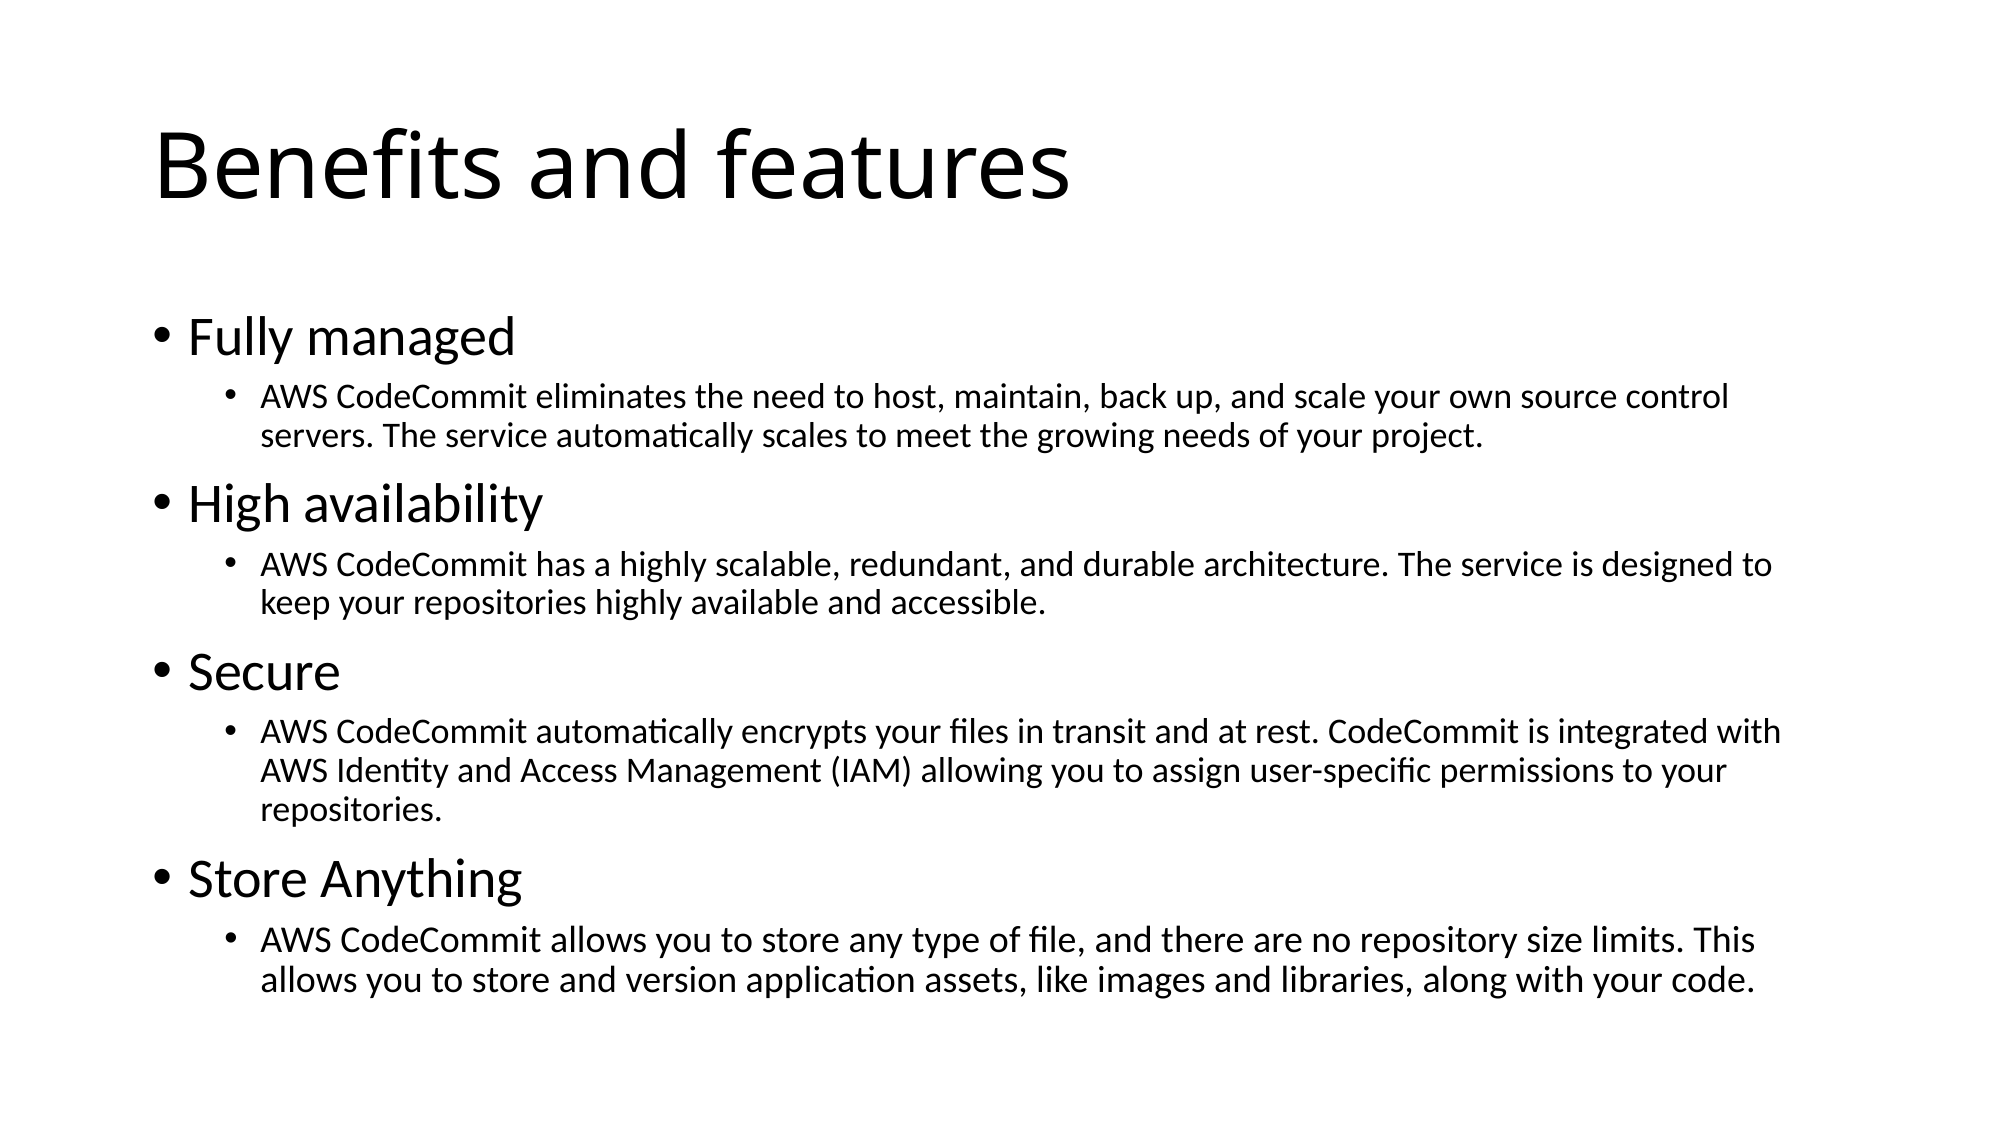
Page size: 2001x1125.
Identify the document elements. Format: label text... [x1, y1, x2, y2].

list Fully managed AWS CodeCommit eliminates the need to host, maintain, back up, and scale your own source control servers. The service automatically scales to meet the growing needs of your project. High availability AWS CodeCommit has a highly scalable, redundant, and durable architecture. The service is designed to keep your repositories highly available and accessible. Secure AWS CodeCommit automatically encrypts your files in transit and at rest. CodeCommit is integrated with AWS Identity and Access Management (IAM) allowing you to assign user-specific permissions to your repositories. Store Anything AWS CodeCommit allows you to store any type of file, and there are no repository size limits. This allows you to store and version application assets, like images and libraries, along with your code. [137, 299, 1863, 1014]
title Benefits and features [137, 59, 1863, 278]
